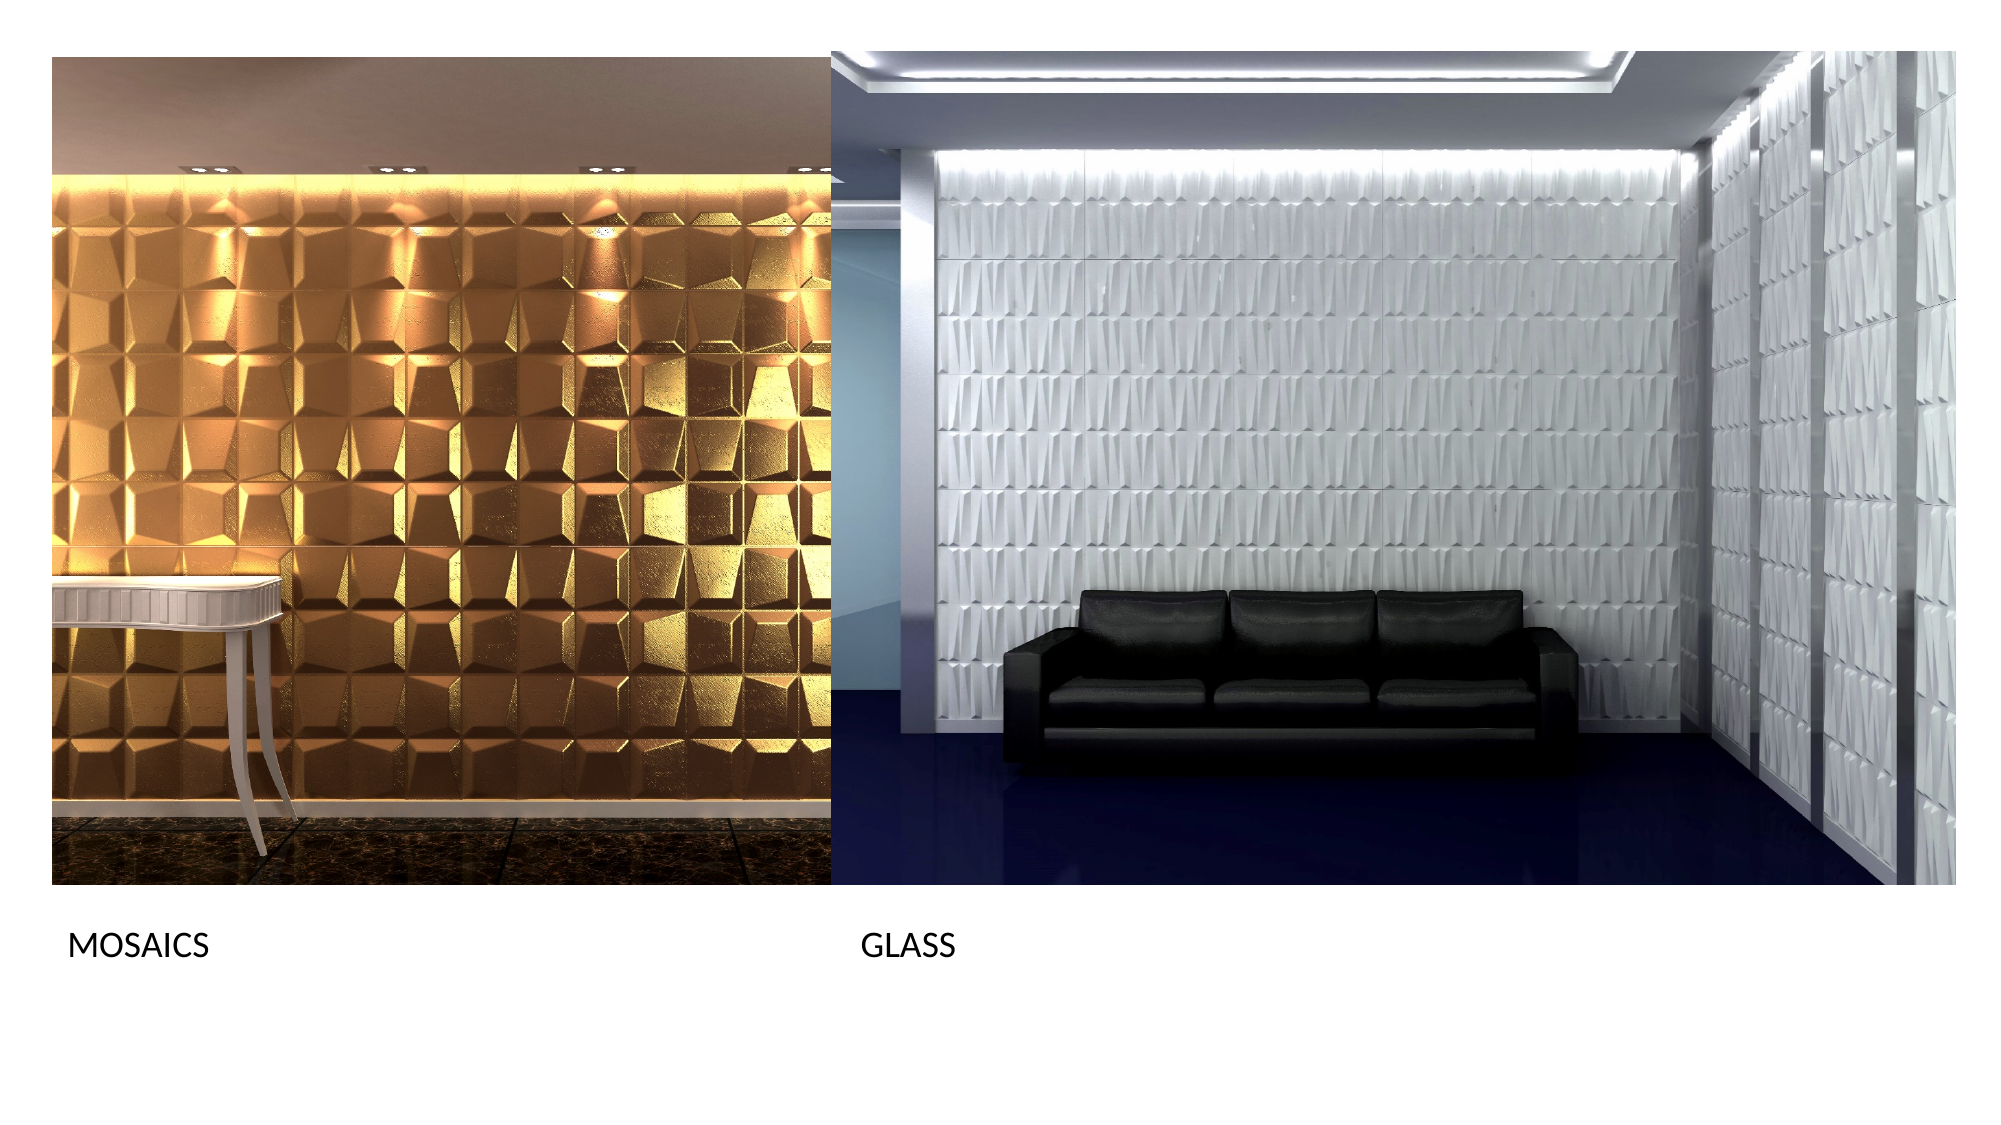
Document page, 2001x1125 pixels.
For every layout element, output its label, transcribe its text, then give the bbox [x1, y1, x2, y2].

picture [52, 51, 1956, 885]
text_box GLASS [845, 912, 1592, 973]
text_box MOSAICS [52, 912, 799, 973]
